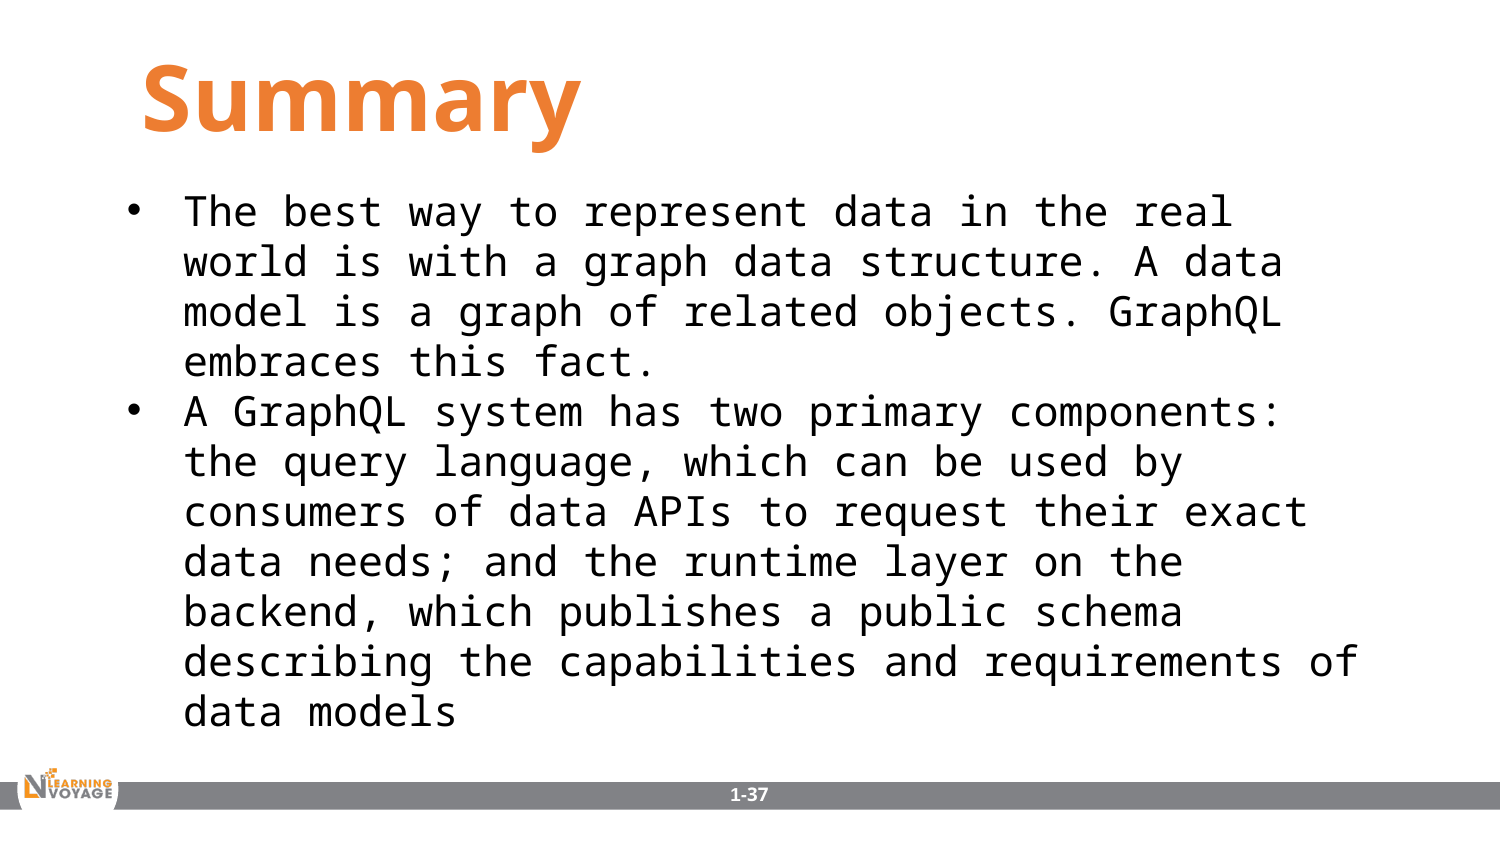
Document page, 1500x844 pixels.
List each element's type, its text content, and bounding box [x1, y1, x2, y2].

picture [0, 706, 144, 844]
slide_number 1-37 [692, 770, 784, 821]
text_box The best way to represent data in the real world is with a graph data structure. A data model is a graph of related objects. GraphQL embraces this fact. A GraphQL system has two primary components: the query language, which can be used by consumers of data APIs to request their exact data needs; and the runtime layer on the backend, which publishes a public schema describing the capabilities and requirements of data models [126, 182, 1373, 735]
text_box Summary [126, 37, 1231, 153]
